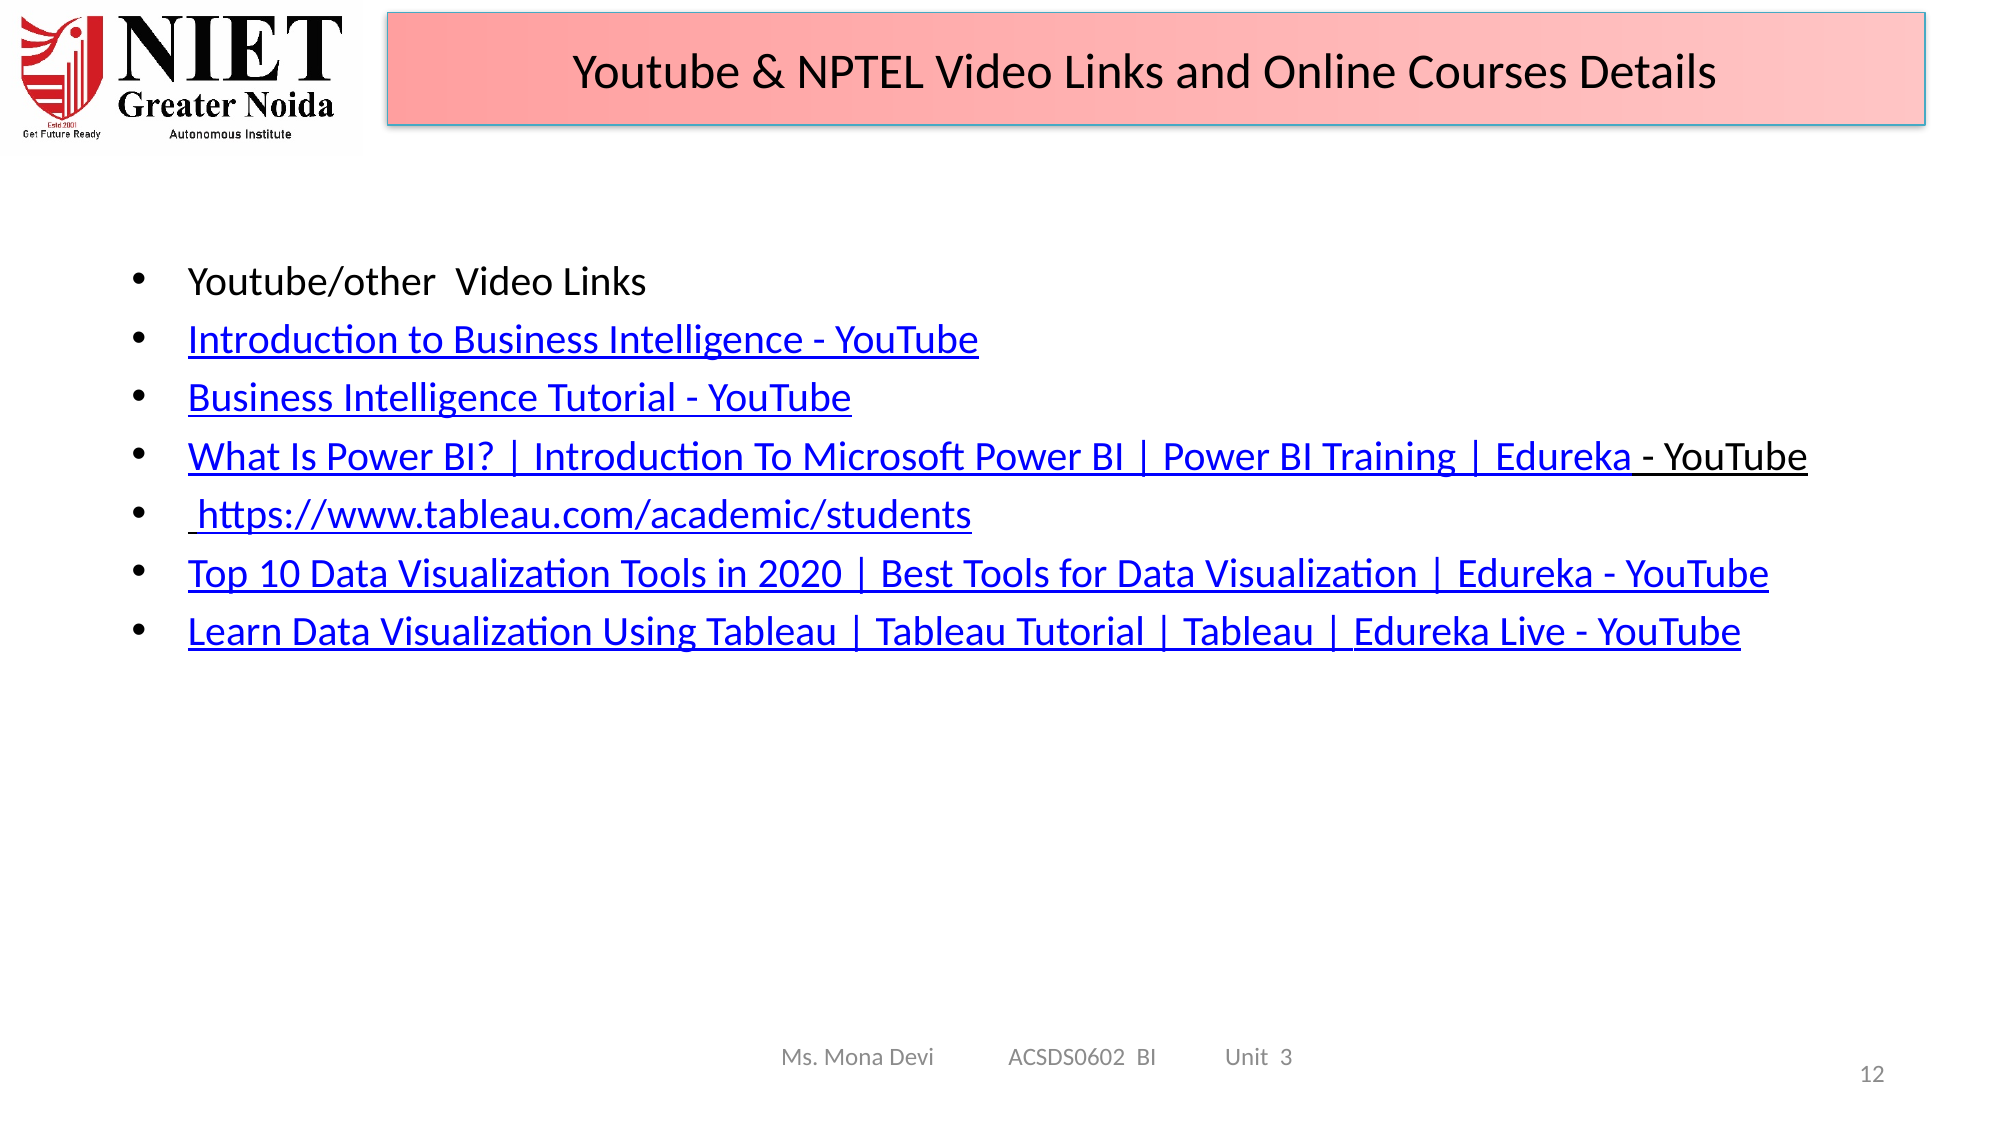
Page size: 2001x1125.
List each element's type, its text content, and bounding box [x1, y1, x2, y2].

slide_number 12 [1433, 1042, 1900, 1103]
picture [0, 0, 363, 156]
footer Ms. Mona Devi ACSDS0602 BI Unit 3 [624, 1025, 1450, 1085]
list Youtube/other Video Links Introduction to Business Intelligence - YouTube Business Intelligence Tutorial - YouTube What Is Power BI? | Introduction To Microsoft Power BI | Power BI Training | Edureka - YouTube https://www.tableau.com/academic/students Top 10 Data Visualization Tools in 2020 | Best Tools for Data Visualization | Edureka - YouTube Learn Data Visualization Using Tableau | Tableau Tutorial | Tableau | Edureka Live - YouTube [116, 187, 1917, 930]
text_box Youtube & NPTEL Video Links and Online Courses Details [387, 12, 1926, 126]
